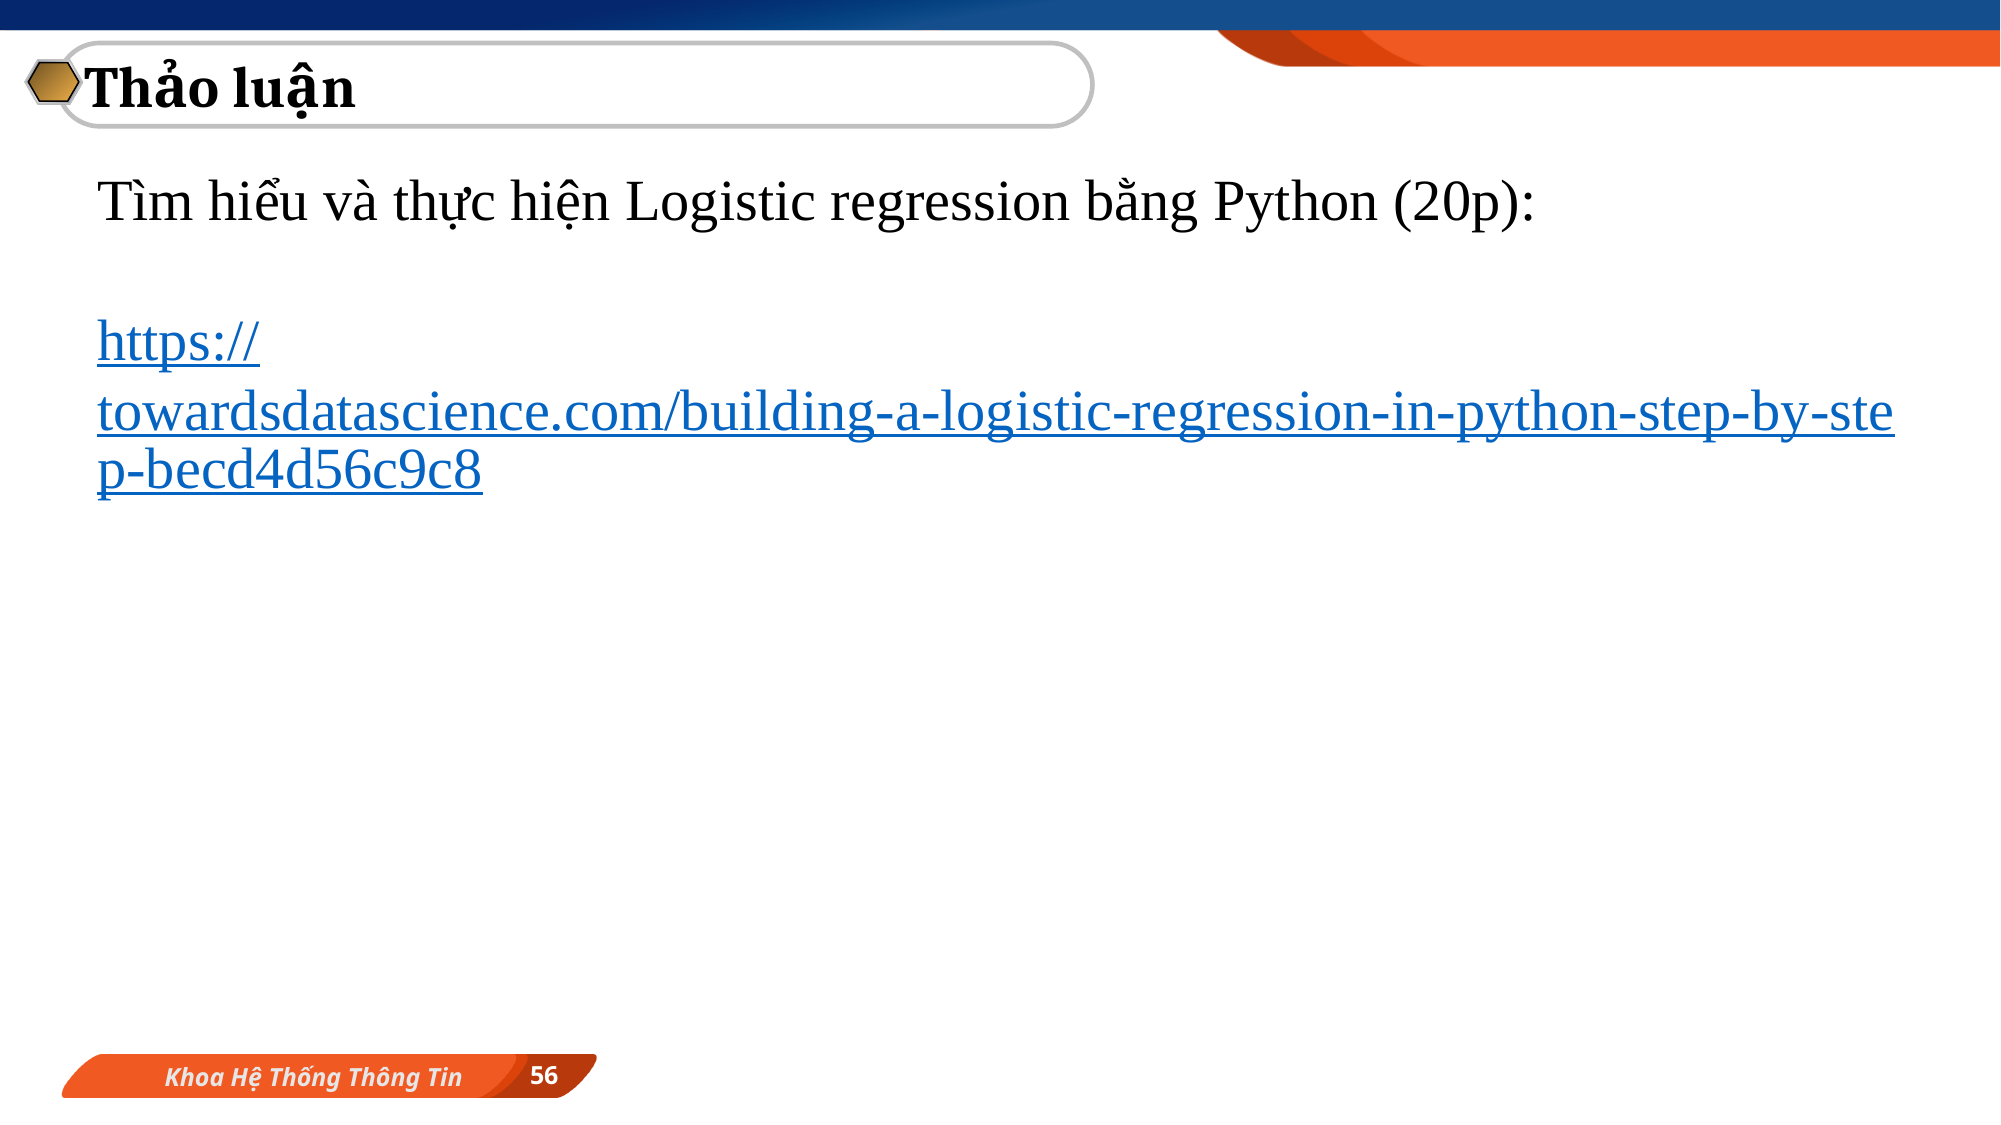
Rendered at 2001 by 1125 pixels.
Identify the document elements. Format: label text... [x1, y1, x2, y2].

slide_number 56 [508, 1046, 574, 1106]
picture [0, 0, 2001, 71]
picture [34, 1017, 624, 1125]
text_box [24, 42, 1093, 127]
text_box Tìm hiểu và thực hiện Logistic regression bằng Python (20p): https://towardsdatascience.com/building-a-logistic-regression-in-python-step-by-step-becd4d56c9c8 [82, 154, 1921, 520]
footer Khoa Hệ Thống Thông Tin [119, 1054, 508, 1098]
